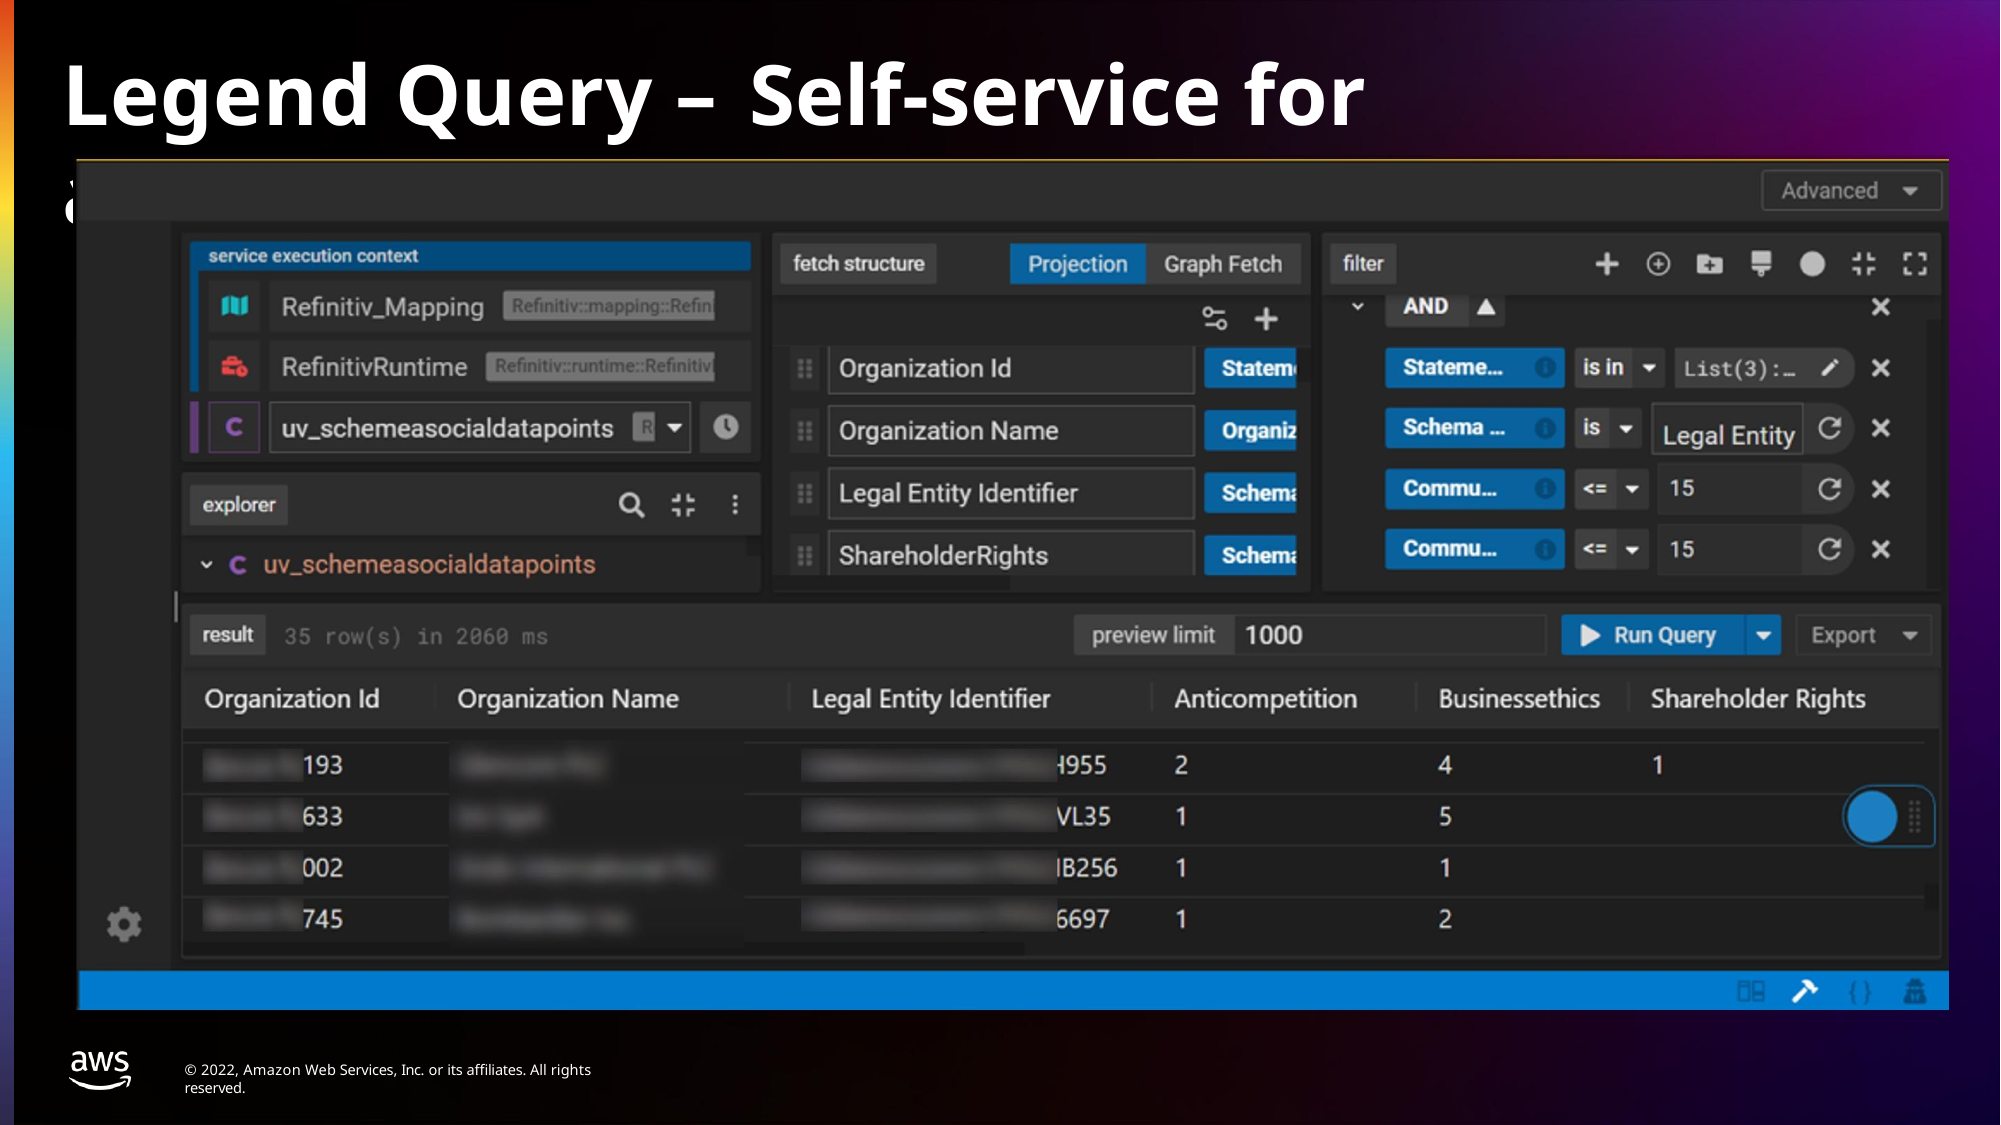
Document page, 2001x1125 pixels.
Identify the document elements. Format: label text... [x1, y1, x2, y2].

title Legend Query – Self-service for all! [60, 39, 1439, 242]
footer © 2022, Amazon Web Services, Inc. or its affiliates. All rights reserved. [182, 1059, 649, 1125]
picture [0, 0, 2000, 1125]
